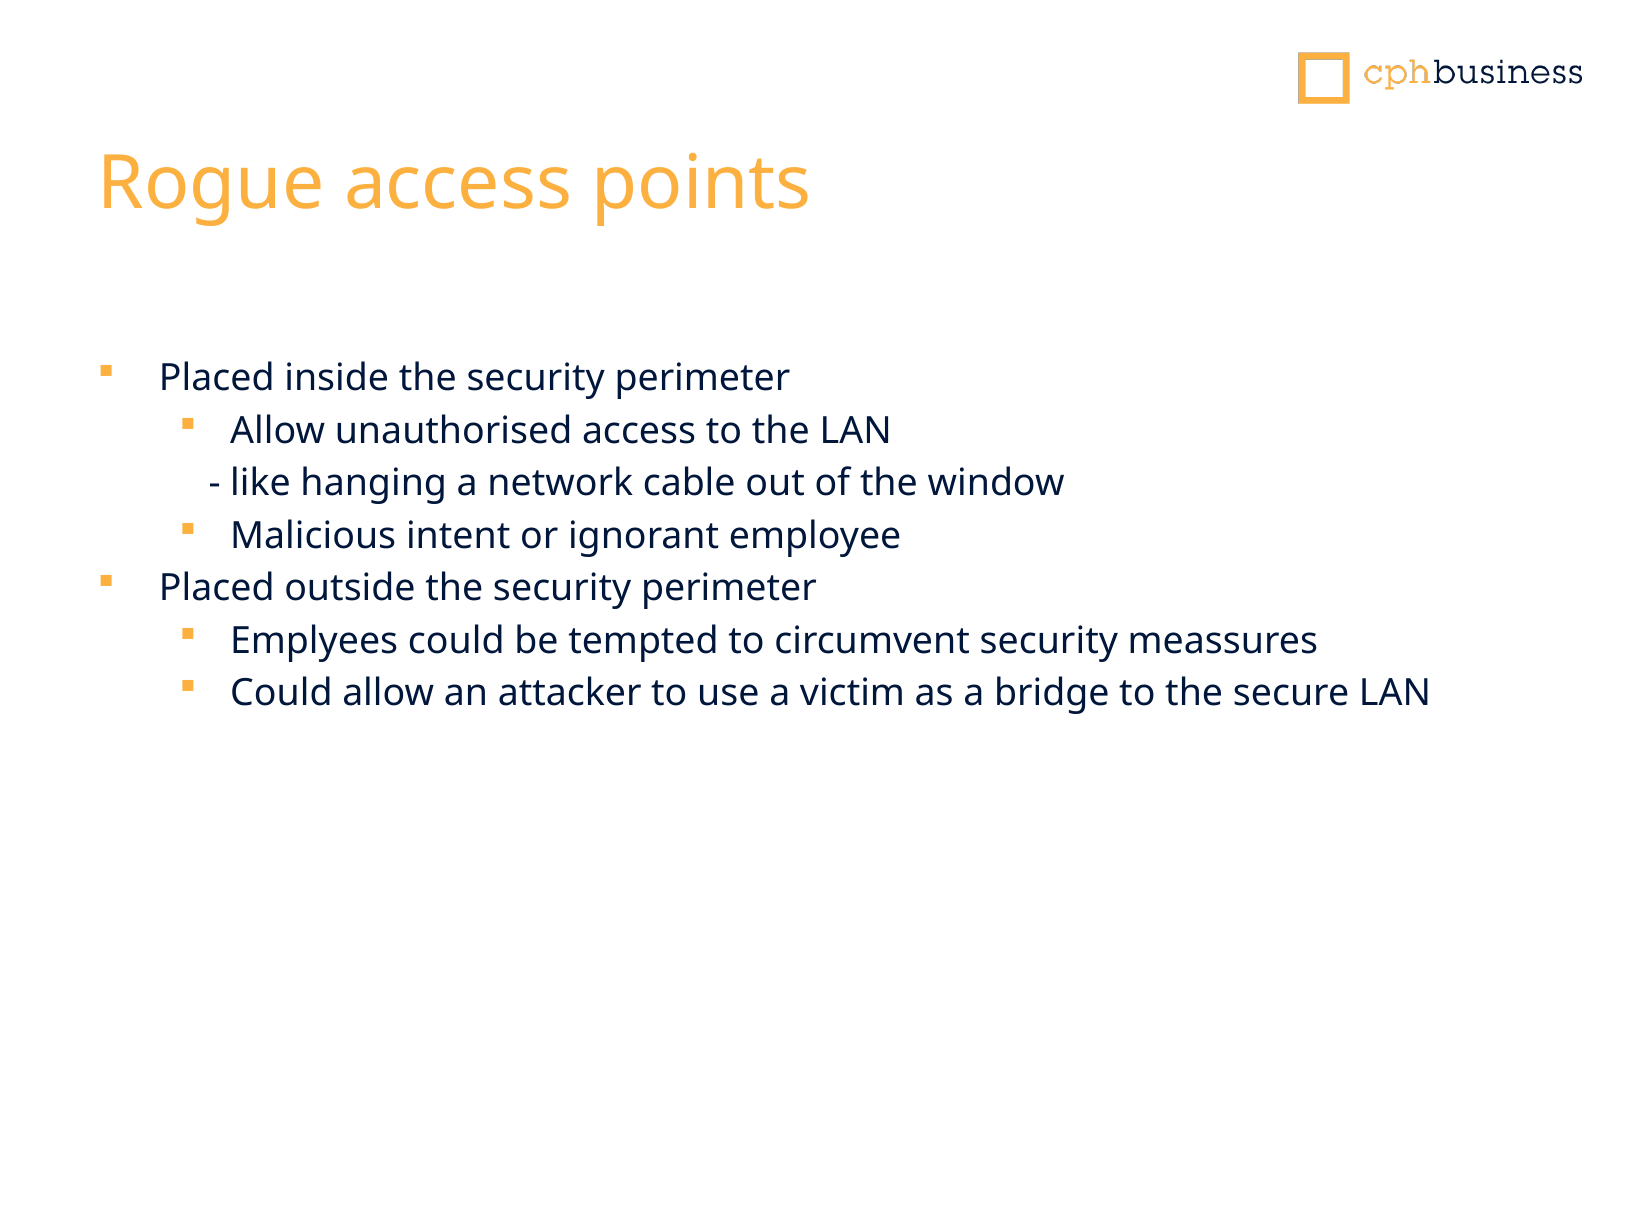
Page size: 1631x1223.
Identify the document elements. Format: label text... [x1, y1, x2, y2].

picture [1247, 1, 1631, 155]
title Rogue access points [81, 125, 1549, 330]
list Placed inside the security perimeter Allow unauthorised access to the LAN - like hanging a network cable out of the window Malicious intent or ignorant employee Placed outside the security perimeter Emplyees could be tempted to circumvent security meassures Could allow an attacker to use a victim as a bridge to the secure LAN [81, 345, 1549, 1128]
